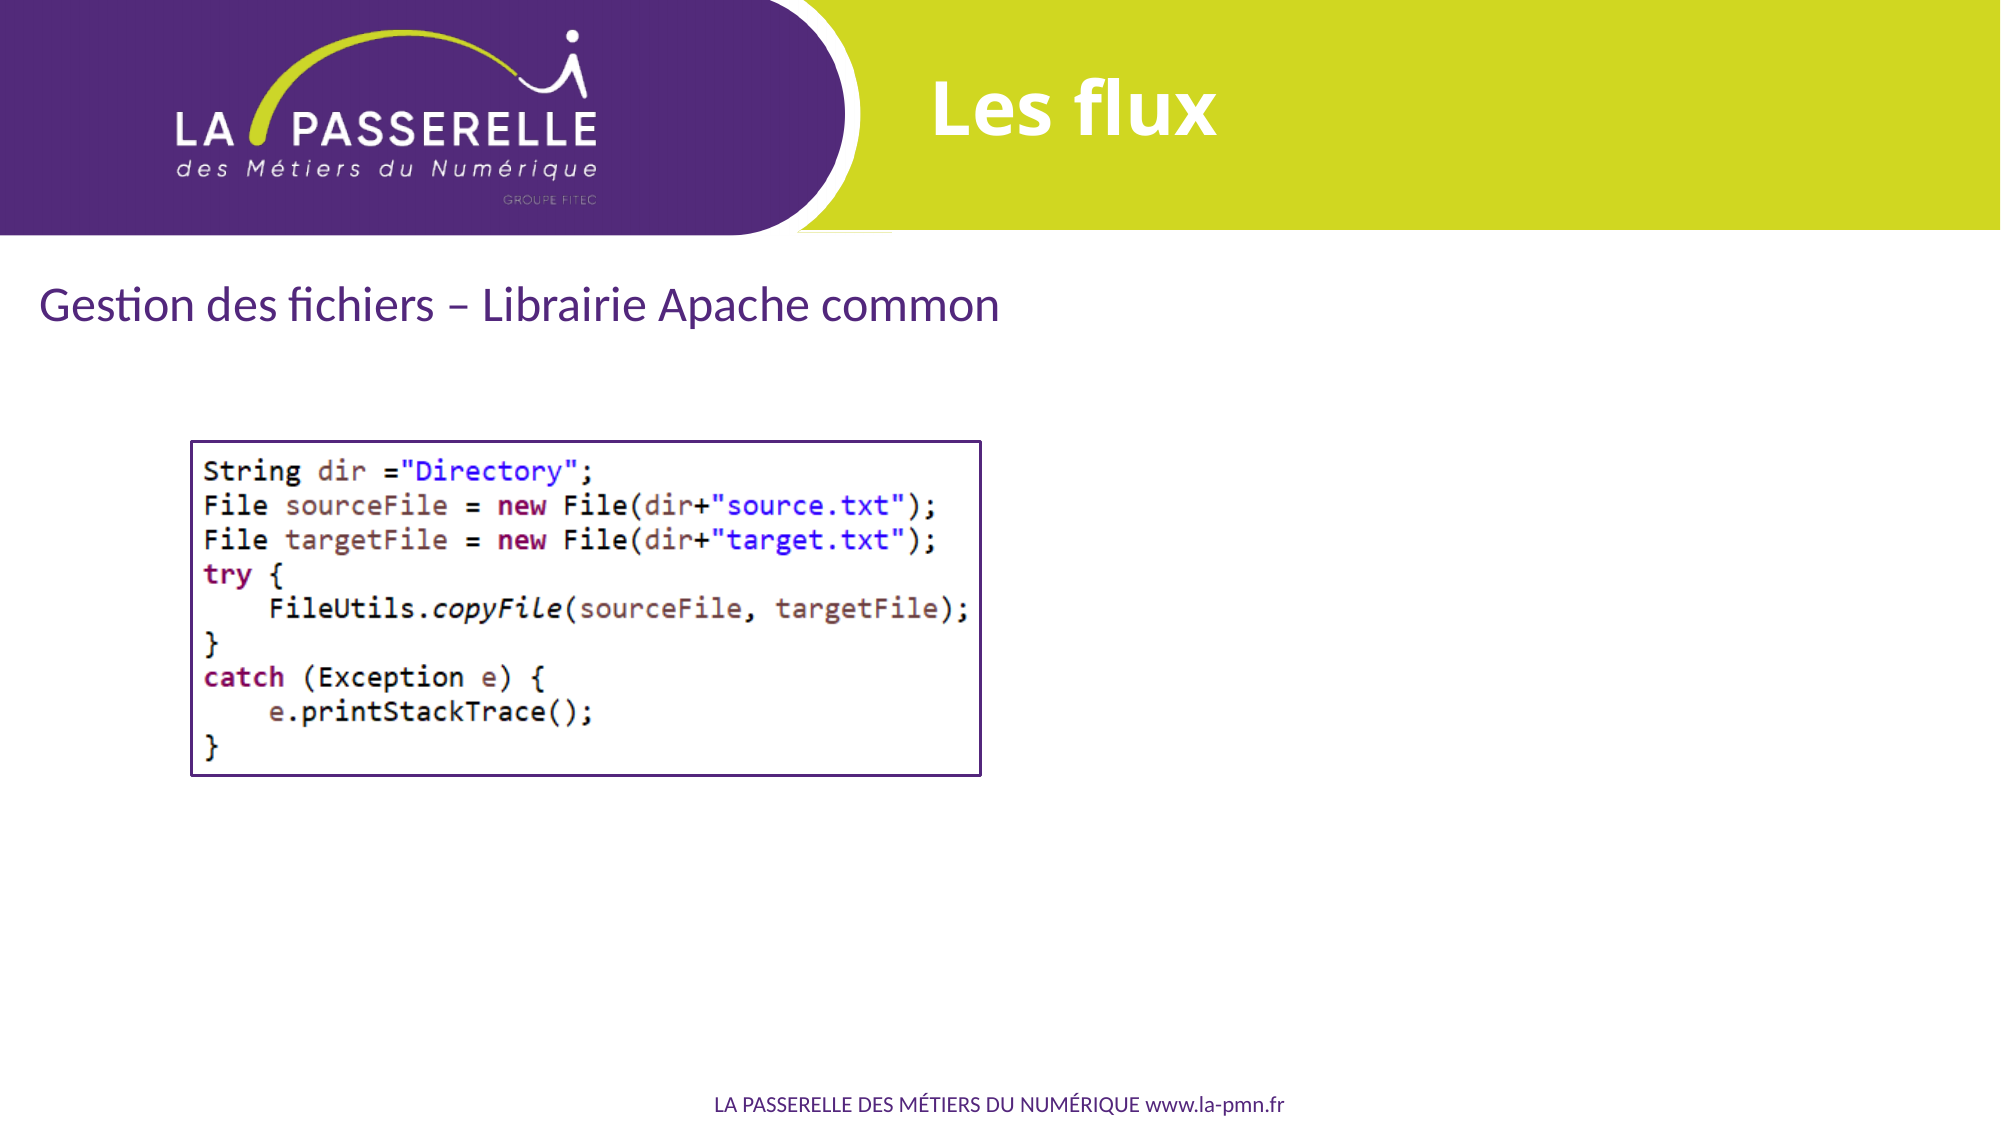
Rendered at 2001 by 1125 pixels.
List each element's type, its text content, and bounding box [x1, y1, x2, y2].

picture [0, 0, 892, 264]
text_box Gestion des fichiers – Librairie Apache common [25, 264, 1056, 351]
text_box LA PASSERELLE DES MÉTIERS DU NUMÉRIQUE www.la-pmn.fr [0, 1082, 2000, 1125]
text_box Les flux [915, 63, 1511, 154]
picture [193, 442, 979, 775]
